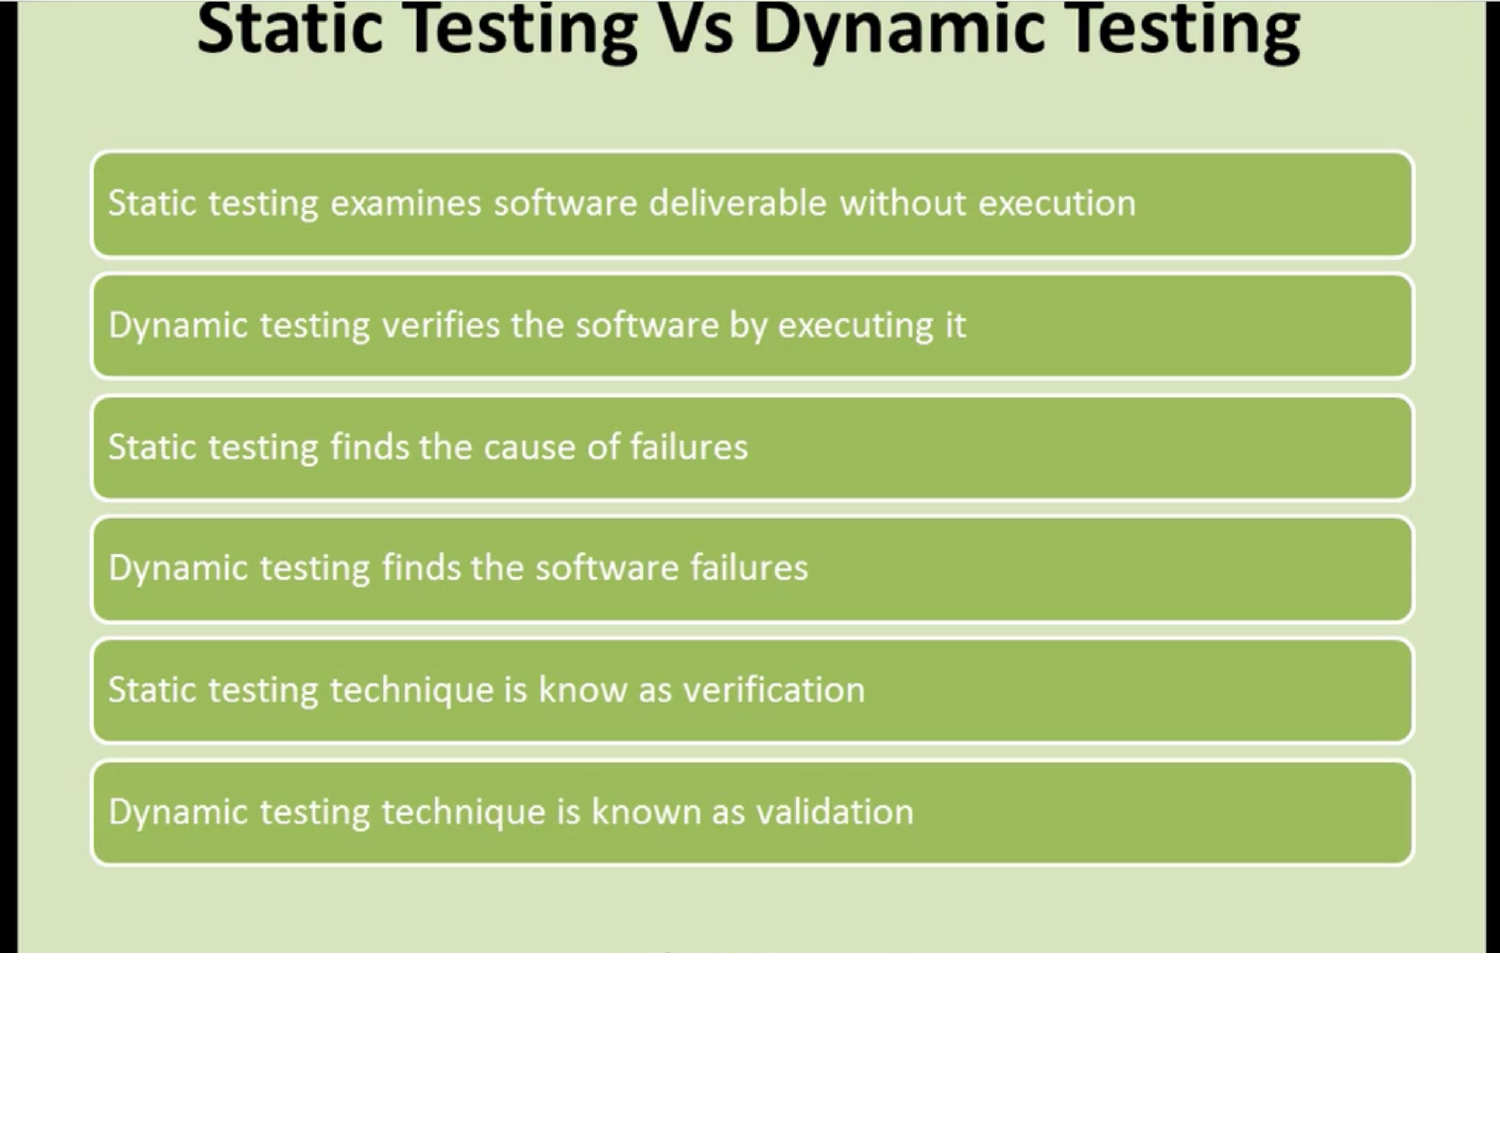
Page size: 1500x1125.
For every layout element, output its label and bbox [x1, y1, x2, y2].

picture [0, 0, 1500, 954]
